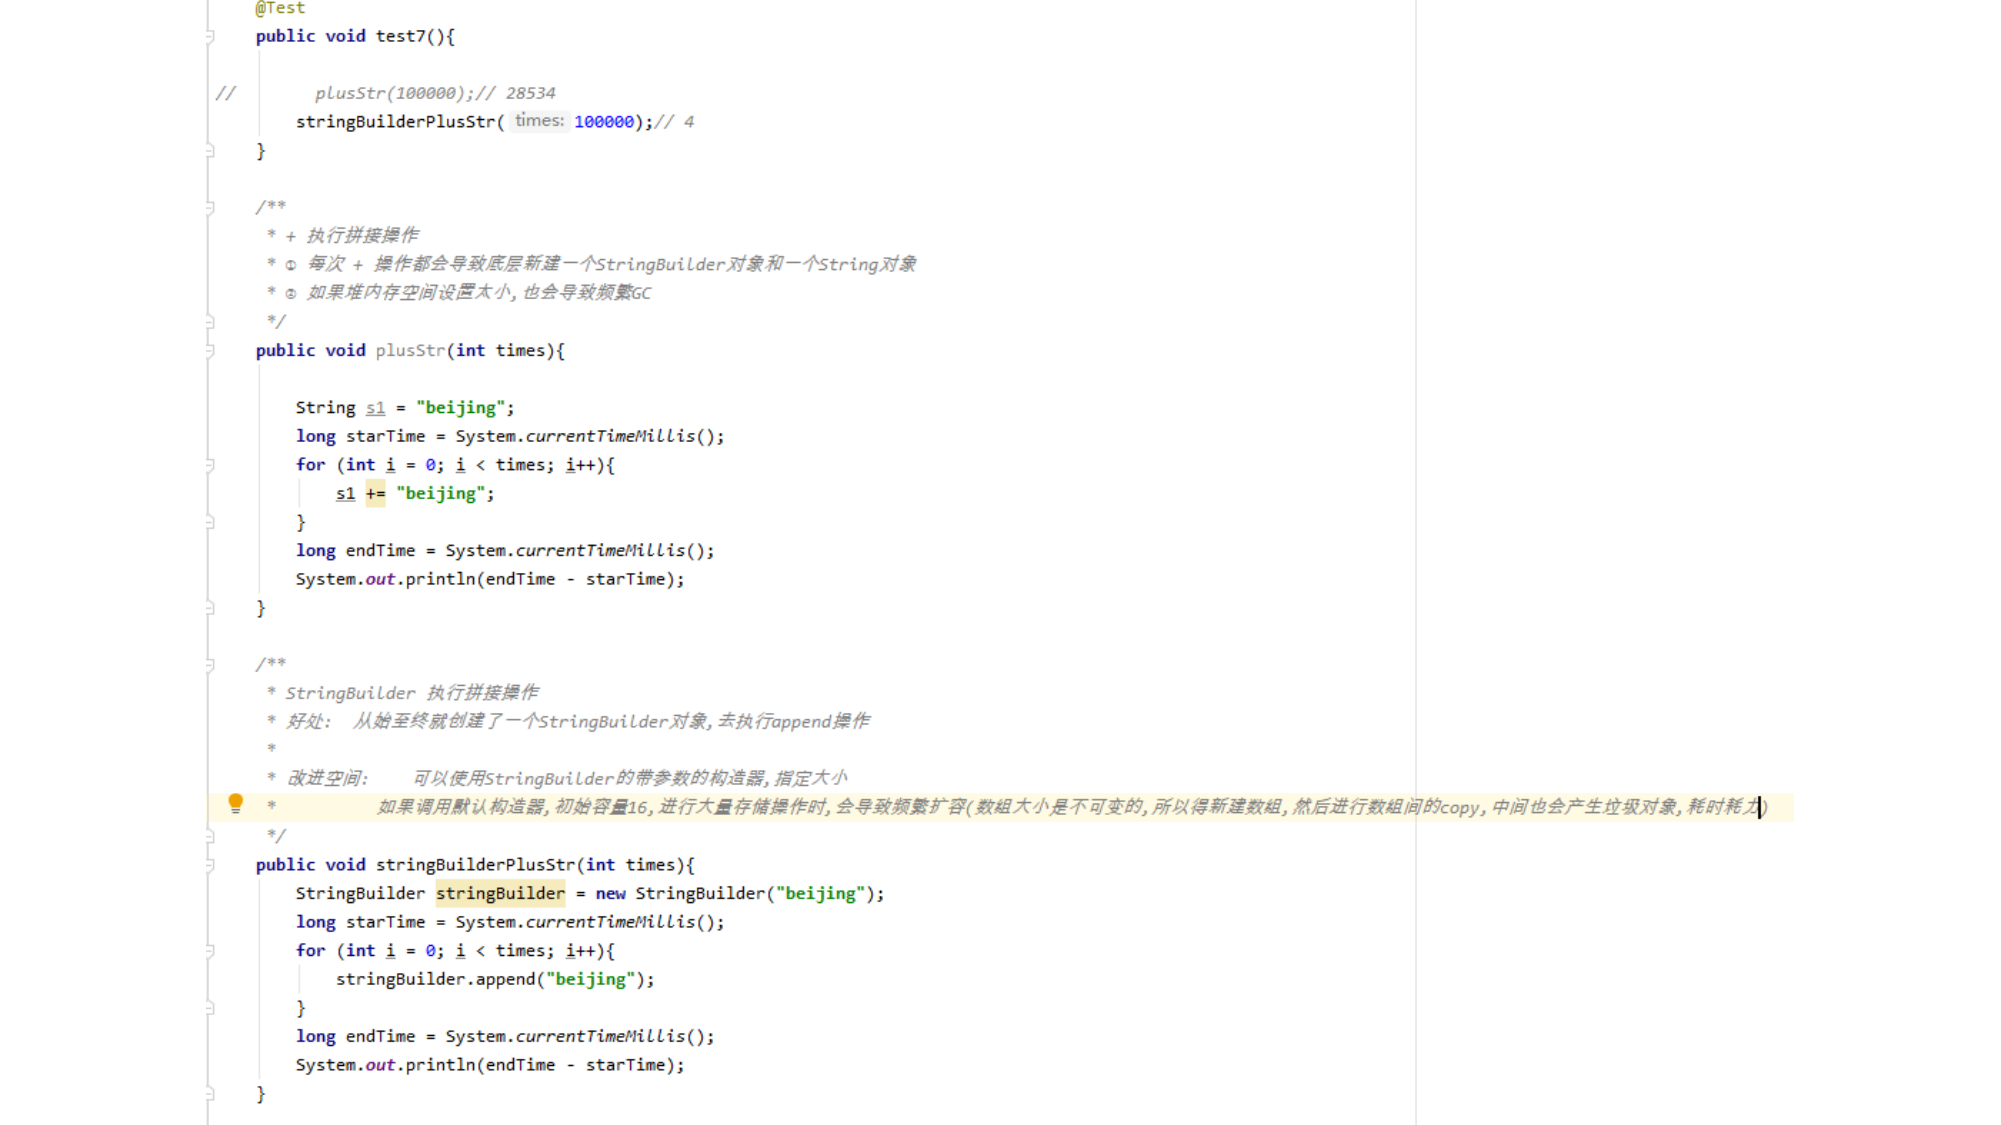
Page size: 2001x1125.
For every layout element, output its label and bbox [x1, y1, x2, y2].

picture [206, 0, 1794, 1125]
